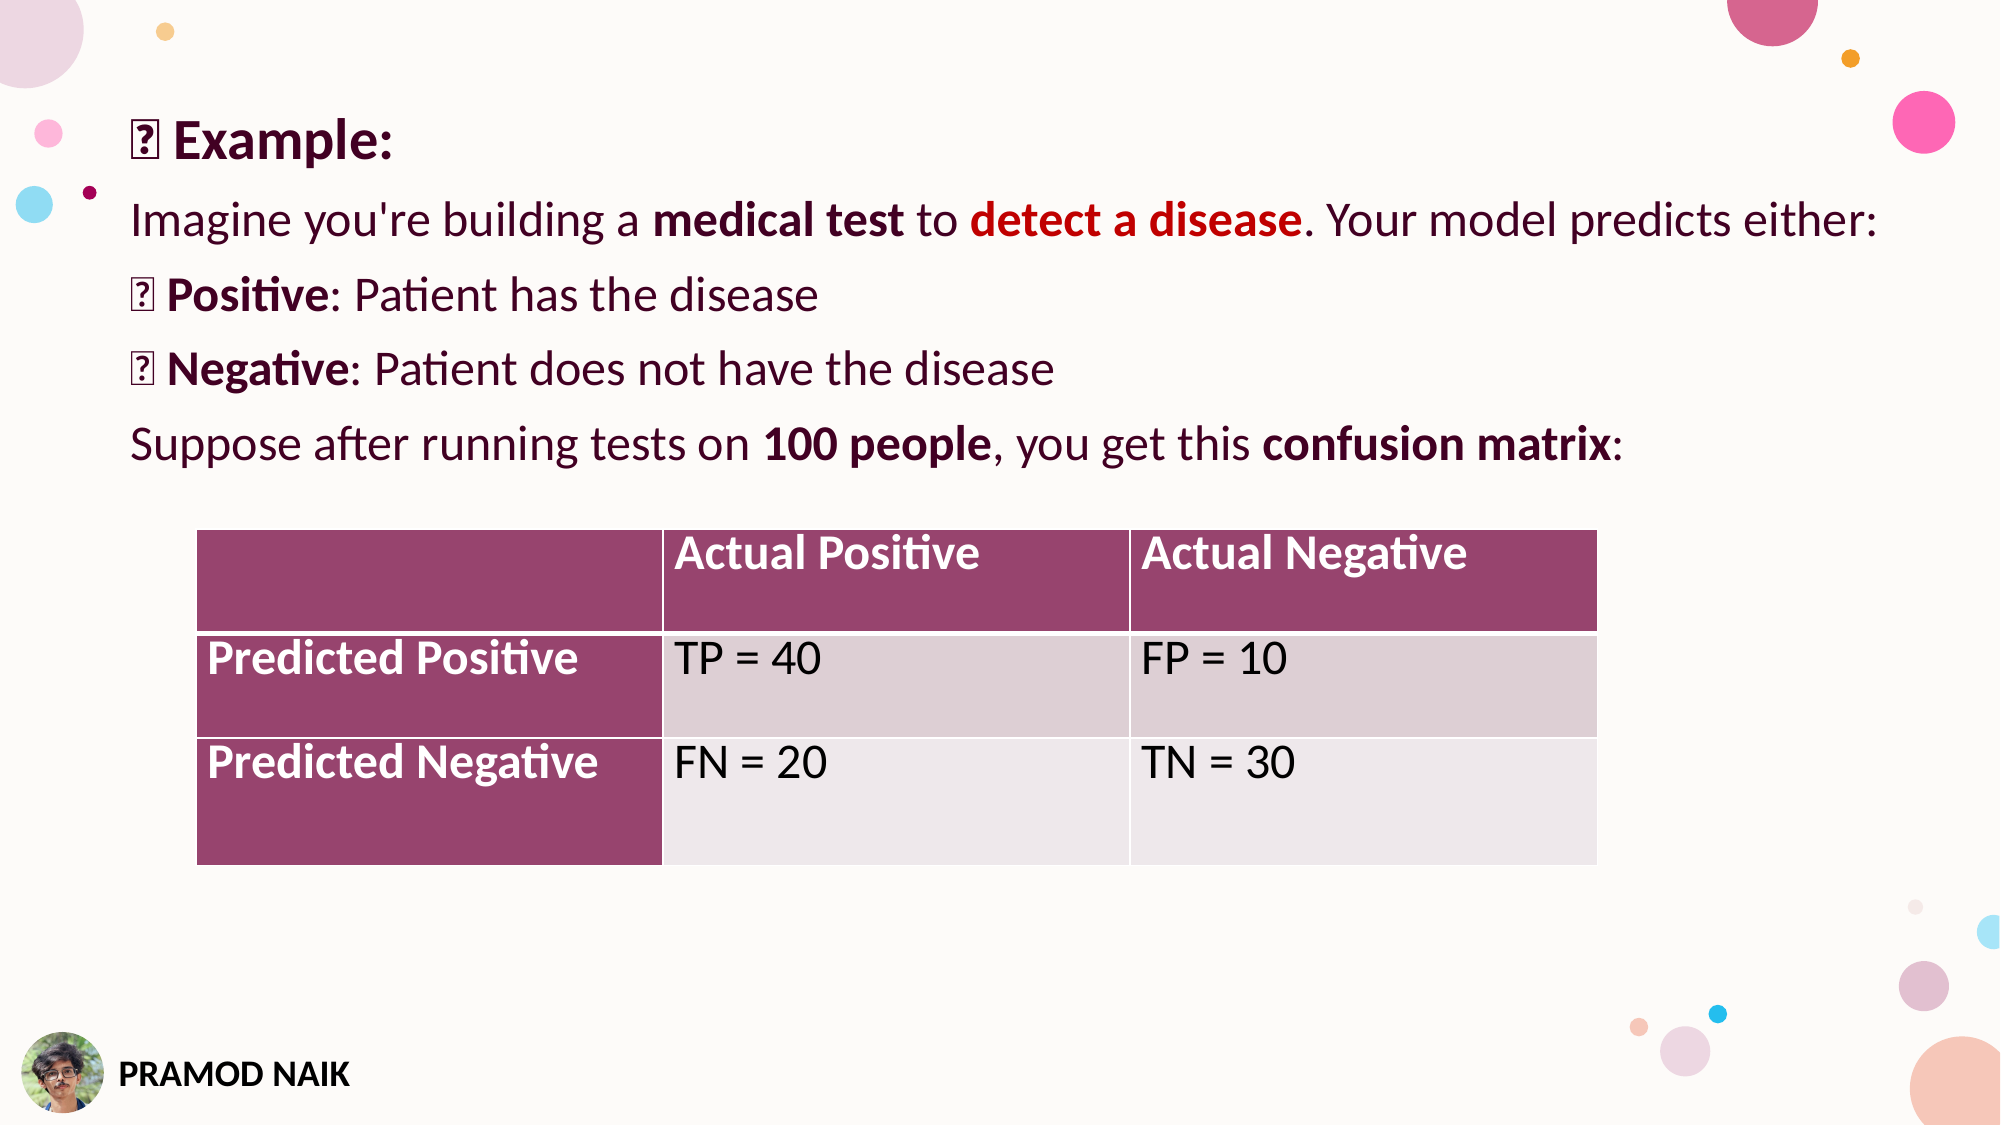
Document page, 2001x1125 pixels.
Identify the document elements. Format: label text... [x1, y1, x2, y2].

list 🎯 Example: Imagine you're building a medical test to detect a disease. Your model predicts either: ✅ Positive: Patient has the disease ❌ Negative: Patient does not have the disease Suppose after running tests on 100 people, you get this confusion matrix: [115, 101, 1904, 1009]
picture [21, 1031, 104, 1114]
table_cell TP = 40 [664, 636, 1129, 737]
table_cell FP = 10 [1131, 636, 1597, 737]
table_cell TN = 30 [1131, 739, 1597, 865]
table_header [197, 530, 662, 631]
table_cell FN = 20 [664, 739, 1129, 865]
table_cell Predicted Negative [197, 739, 662, 865]
table_header Actual Negative [1131, 530, 1597, 631]
table_header Actual Positive [664, 530, 1129, 631]
table_cell Predicted Positive [197, 636, 662, 737]
